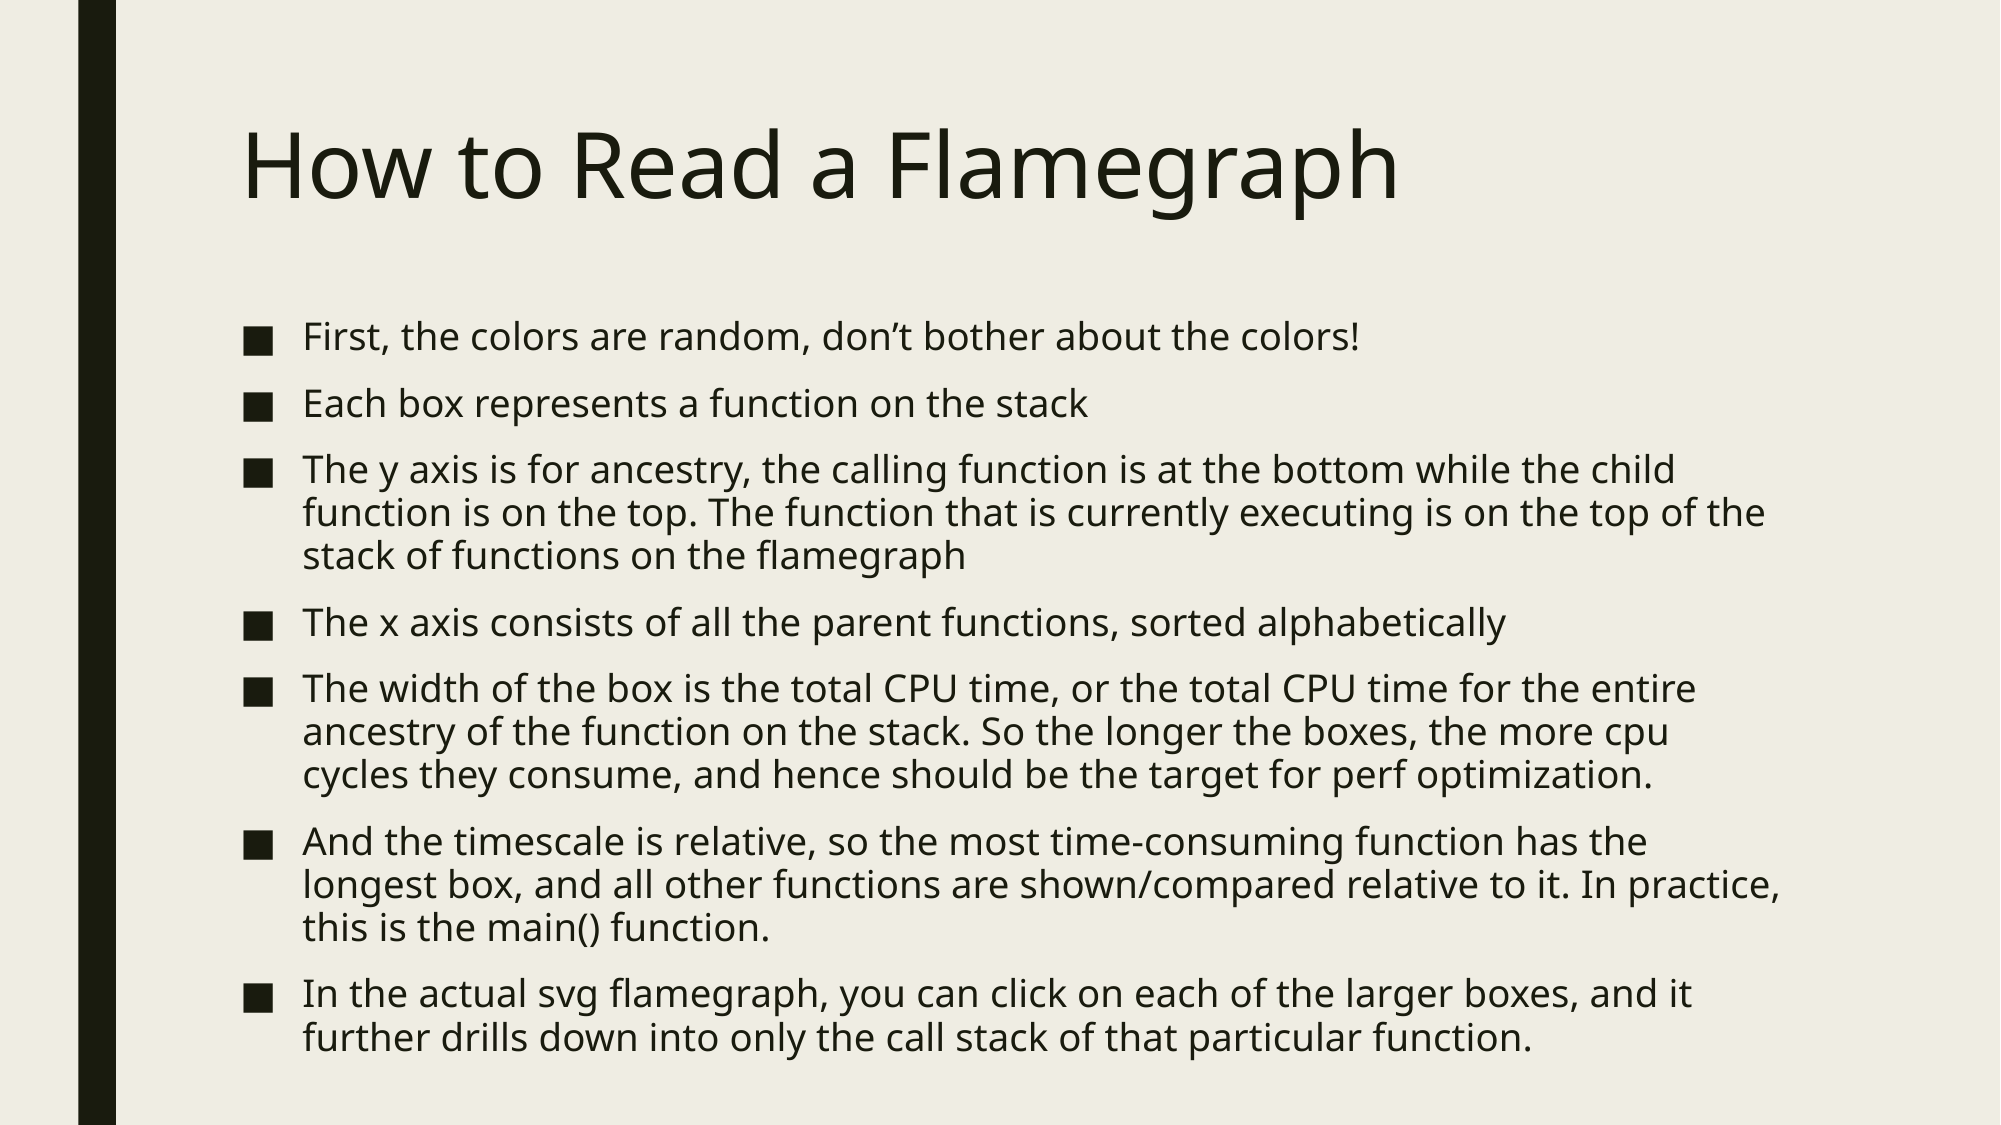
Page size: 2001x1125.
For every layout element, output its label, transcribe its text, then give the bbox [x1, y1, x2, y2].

list First, the colors are random, don’t bother about the colors! Each box represents a function on the stack The y axis is for ancestry, the calling function is at the bottom while the child function is on the top. The function that is currently executing is on the top of the stack of functions on the flamegraph The x axis consists of all the parent functions, sorted alphabetically The width of the box is the total CPU time, or the total CPU time for the entire ancestry of the function on the stack. So the longer the boxes, the more cpu cycles they consume, and hence should be the target for perf optimization. And the timescale is relative, so the most time-consuming function has the longest box, and all other functions are shown/compared relative to it. In practice, this is the main() function. In the actual svg flamegraph, you can click on each of the larger boxes, and it further drills down into only the call stack of that particular function. [225, 308, 1800, 1069]
title How to Read a Flamegraph [225, 112, 1800, 308]
